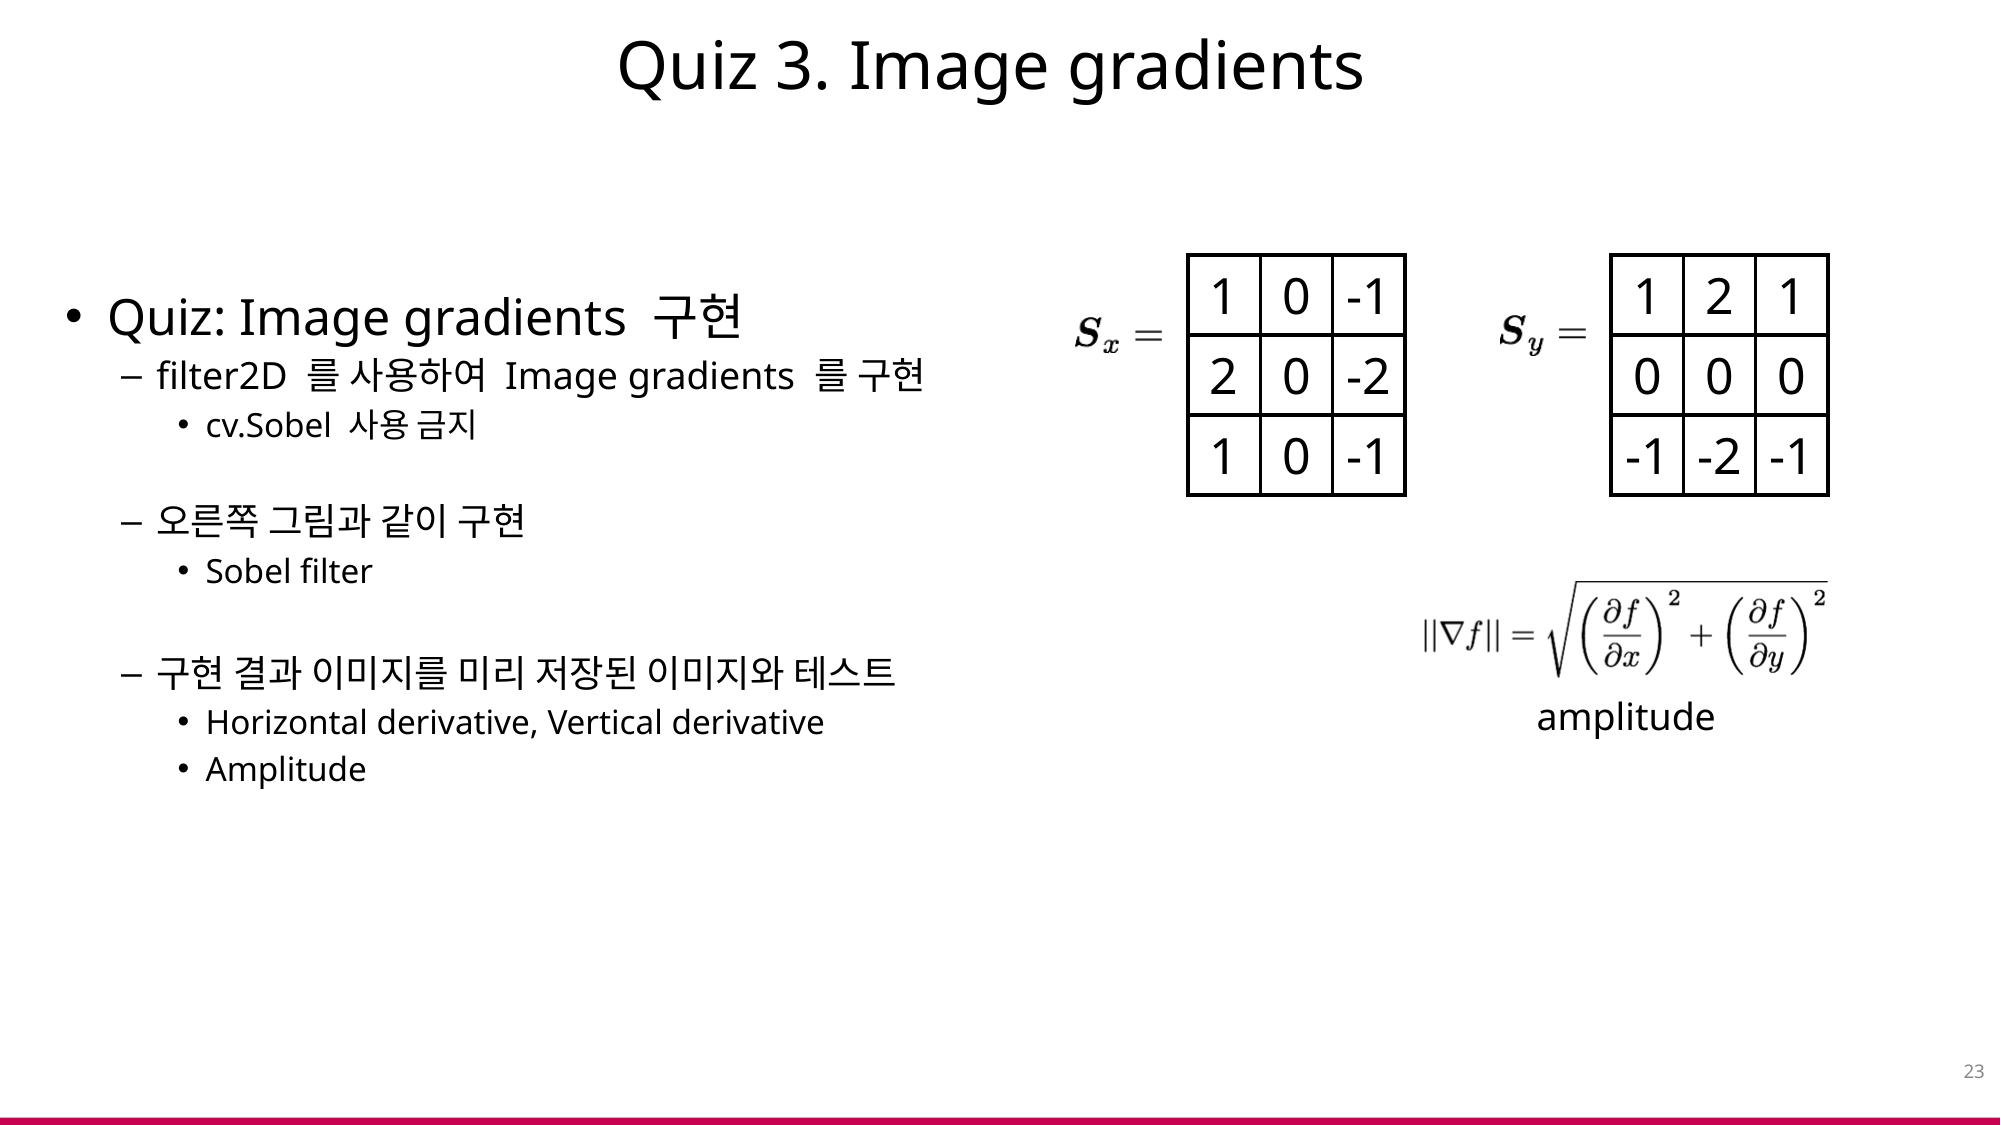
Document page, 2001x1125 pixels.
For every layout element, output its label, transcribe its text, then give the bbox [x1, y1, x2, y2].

table_cell -1 [1613, 417, 1682, 493]
table_cell 0 [1757, 337, 1826, 413]
table_cell 0 [1613, 337, 1682, 413]
table_header 1 [1757, 257, 1826, 333]
table_header 1 [1613, 257, 1682, 333]
list Quiz: Image gradients 구현 filter2D 를 사용하여 Image gradients 를 구현 cv.Sobel 사용 금지 오른쪽 그림과 같이 구현 Sobel filter 구현 결과 이미지를 미리 저장된 이미지와 테스트 Horizontal derivative, Vertical derivative Amplitude [50, 137, 1950, 1025]
table_header -1 [1334, 257, 1403, 333]
table_header 0 [1262, 257, 1331, 333]
table_cell 2 [1190, 337, 1259, 413]
table_cell 0 [1262, 417, 1331, 493]
title Quiz 3. Image gradients [50, 12, 1950, 113]
table_cell -2 [1334, 337, 1403, 413]
text_box amplitude [1425, 701, 1828, 752]
slide_number ‹#› [1533, 1042, 2000, 1103]
picture [1074, 317, 1164, 354]
table_cell 1 [1190, 417, 1259, 493]
table_cell -2 [1685, 417, 1754, 493]
table_header 2 [1685, 257, 1754, 333]
table_header 1 [1190, 257, 1259, 333]
table_cell 0 [1262, 337, 1331, 413]
table_cell 0 [1685, 337, 1754, 413]
table_cell -1 [1757, 417, 1826, 493]
picture [1500, 314, 1587, 357]
table_cell -1 [1334, 417, 1403, 493]
picture [1419, 580, 1829, 694]
